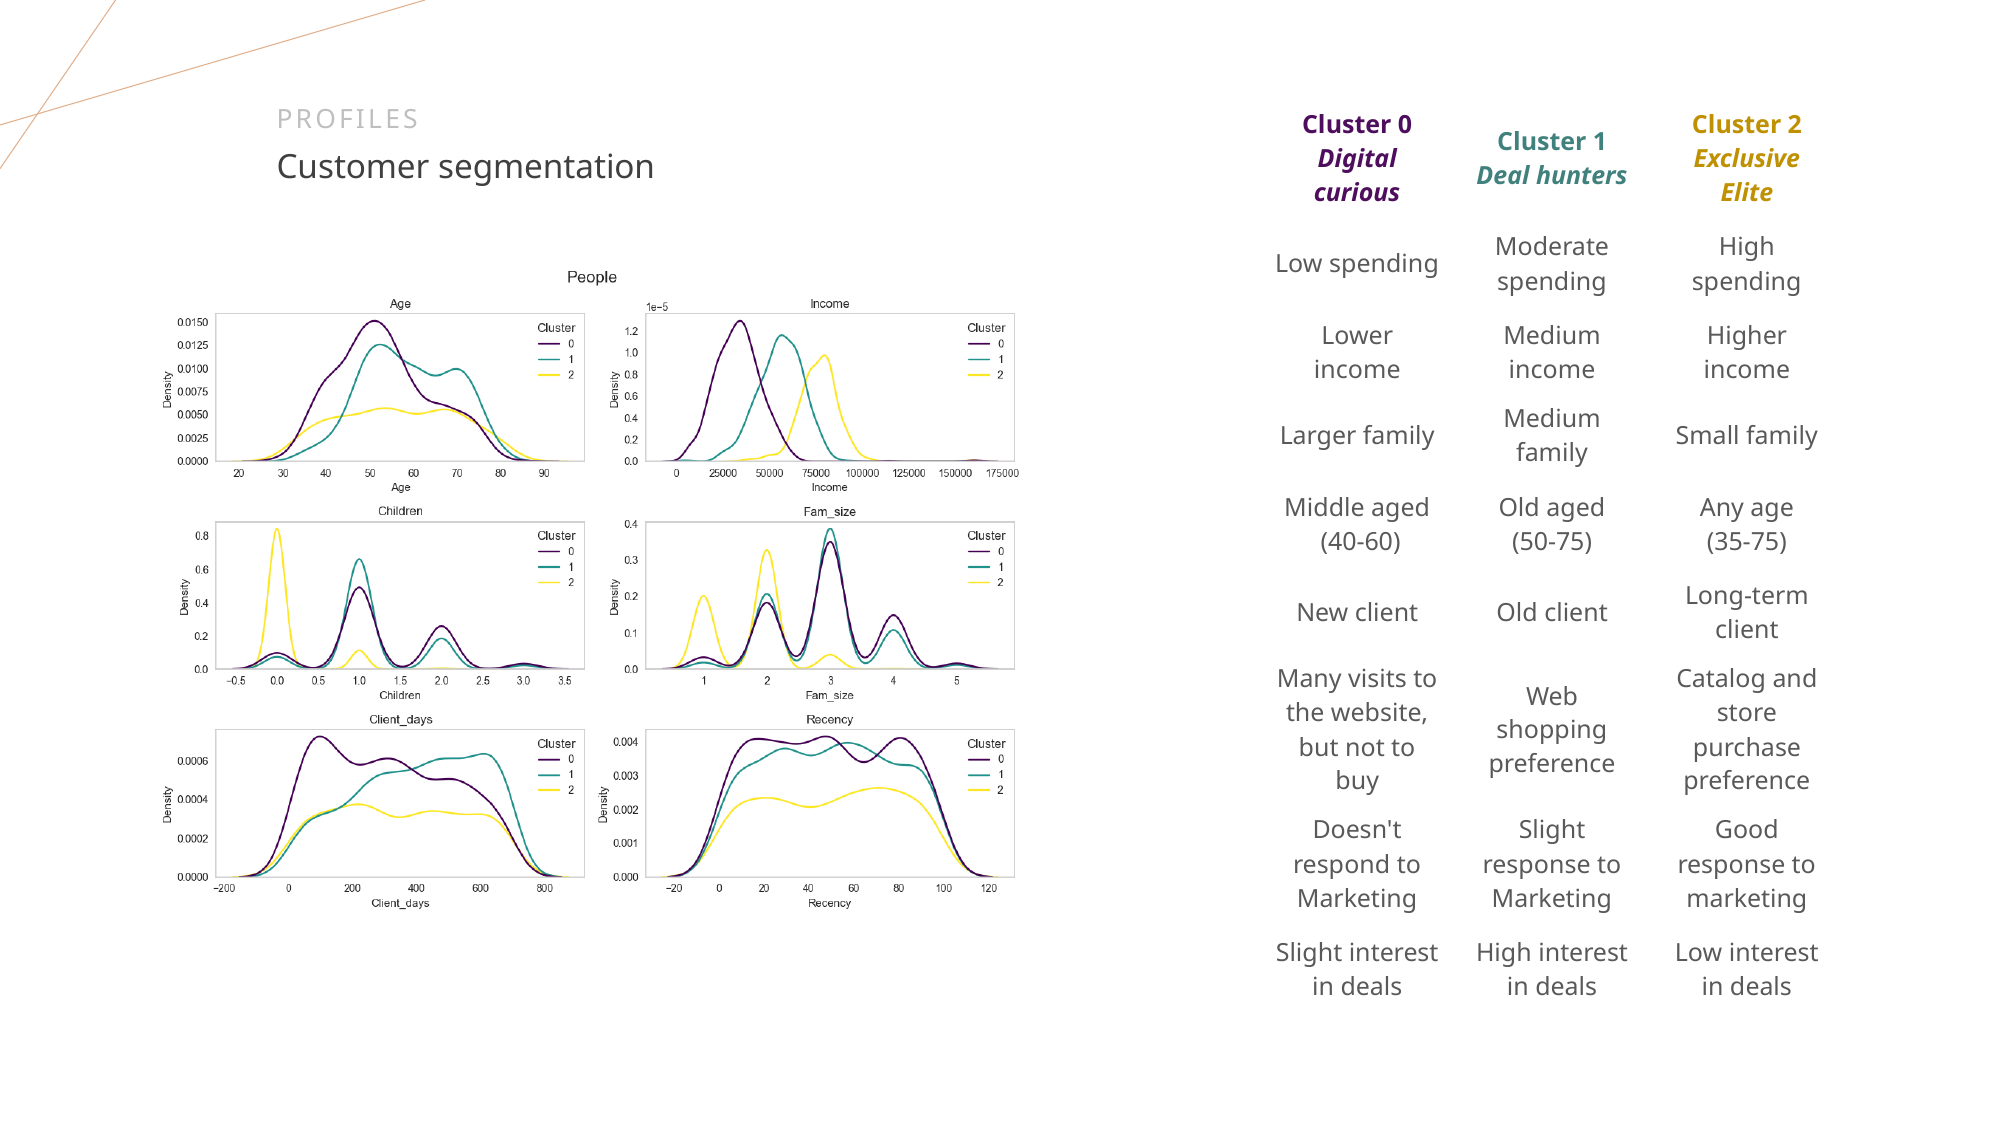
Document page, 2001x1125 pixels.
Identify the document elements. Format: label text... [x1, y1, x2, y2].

table_cell Good response to marketing [1650, 805, 1844, 922]
table_cell New client [1260, 570, 1455, 654]
table_cell High spending [1650, 216, 1844, 310]
table_cell Many visits to the website, but not to buy [1260, 654, 1455, 805]
table_cell Larger family [1260, 393, 1455, 477]
table_cell Small family [1650, 393, 1844, 477]
table_cell Lower income [1260, 310, 1455, 393]
table_cell Doesn't respond to Marketing [1260, 805, 1455, 922]
table_cell Low spending [1260, 216, 1455, 310]
title Profiles [261, 97, 782, 141]
table_cell Old aged (50-75) [1455, 477, 1650, 570]
table_header Cluster 1 Deal hunters [1455, 99, 1650, 216]
table_cell Slight response to Marketing [1455, 805, 1650, 922]
table_cell Higher income [1650, 310, 1844, 393]
table_header Cluster 0 Digital curious [1260, 99, 1455, 216]
table_cell Catalog and store purchase preference [1650, 654, 1844, 805]
table_cell Moderate spending [1455, 216, 1650, 310]
table_cell High interest in deals [1455, 922, 1650, 1015]
picture [155, 263, 1026, 916]
table_cell Medium income [1455, 310, 1650, 393]
table_header Cluster 2 Exclusive Elite [1650, 99, 1844, 216]
table_cell Medium family [1455, 393, 1650, 477]
table_cell Middle aged (40-60) [1260, 477, 1455, 570]
table_cell Slight interest in deals [1260, 922, 1455, 1015]
table_cell Any age (35-75) [1650, 477, 1844, 570]
table_cell Low interest in deals [1650, 922, 1844, 1015]
table_cell Web shopping preference [1455, 654, 1650, 805]
list Customer segmentation [261, 141, 1153, 202]
table_cell Long-term client [1650, 570, 1844, 654]
table_cell Old client [1455, 570, 1650, 654]
